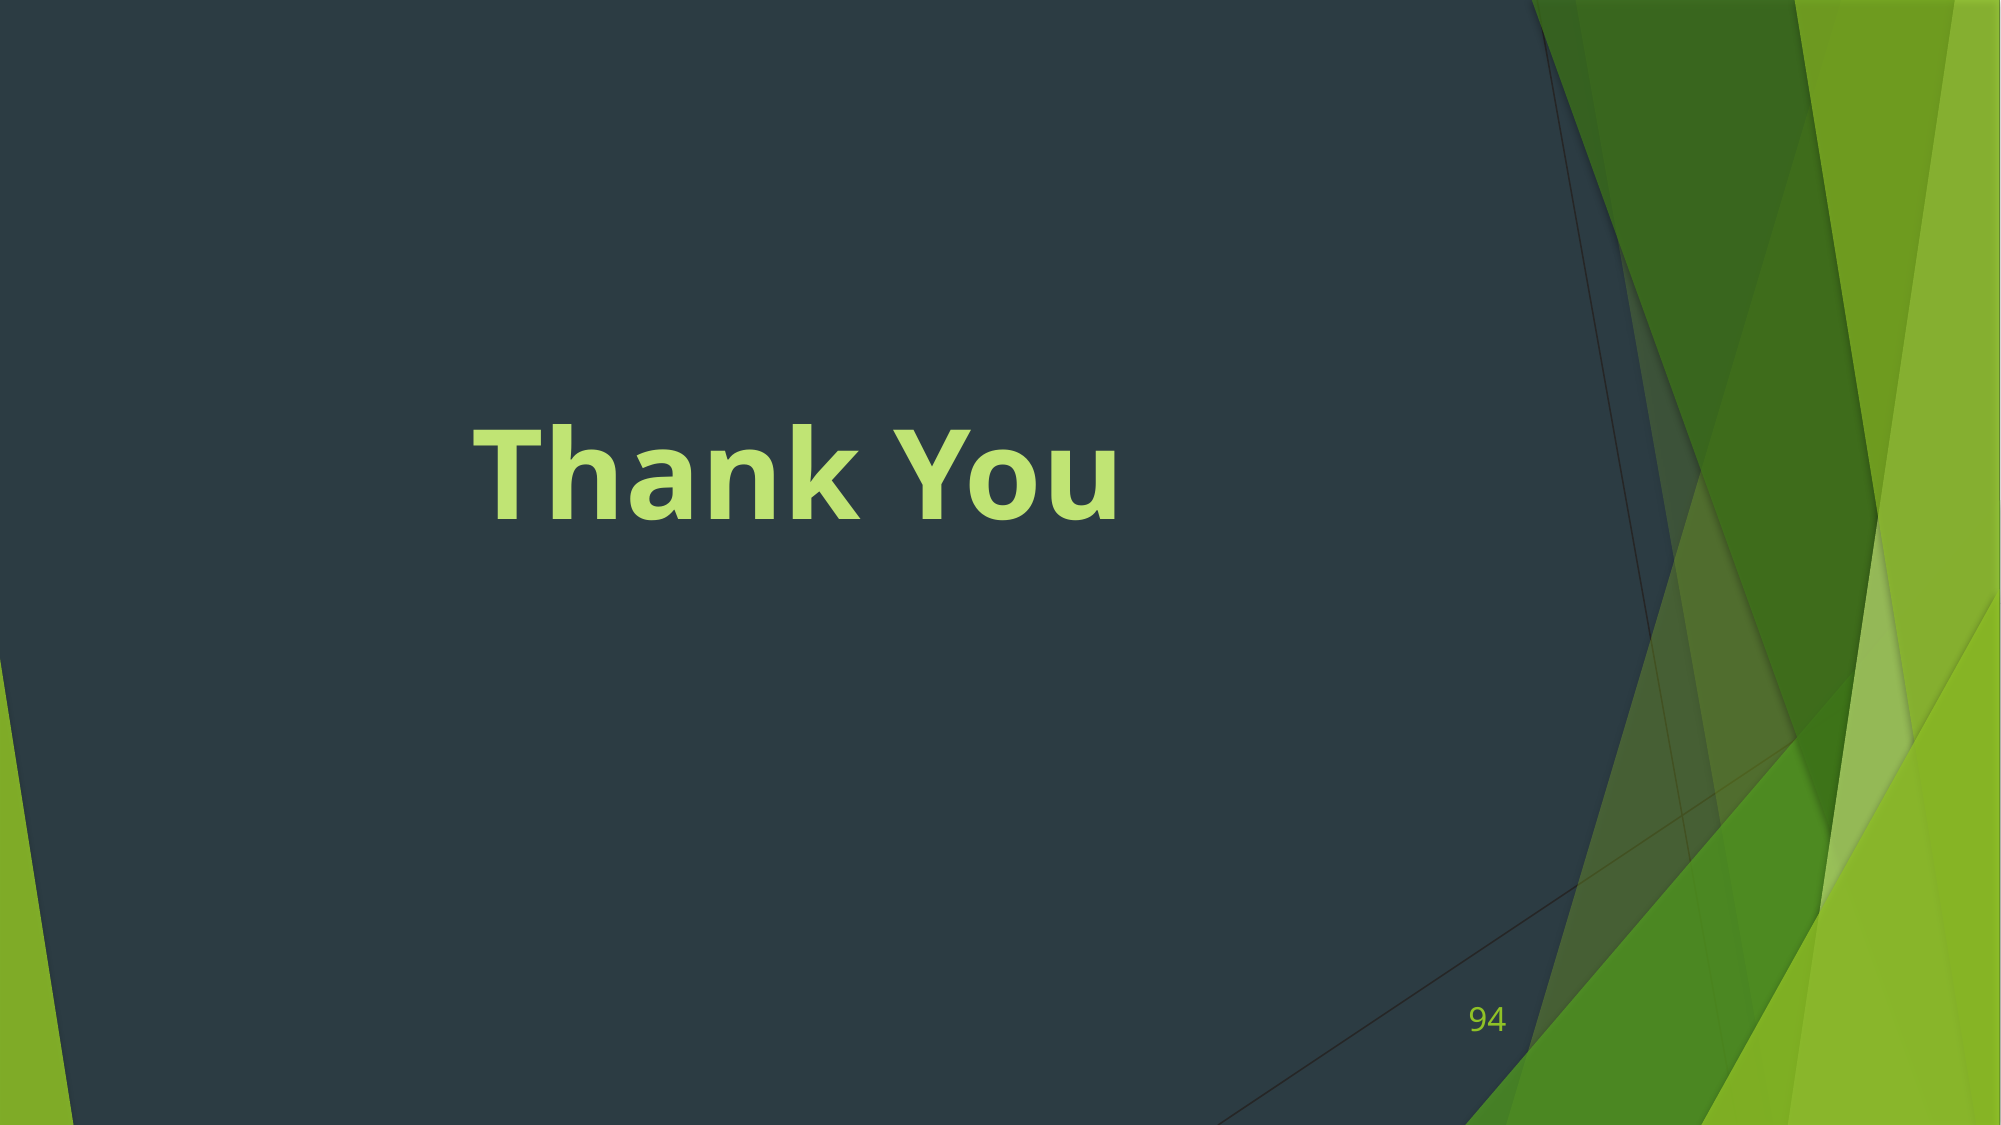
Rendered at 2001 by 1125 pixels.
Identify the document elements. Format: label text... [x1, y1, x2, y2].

slide_number 94 [1409, 991, 1522, 1051]
text_box Thank You [456, 387, 1626, 643]
